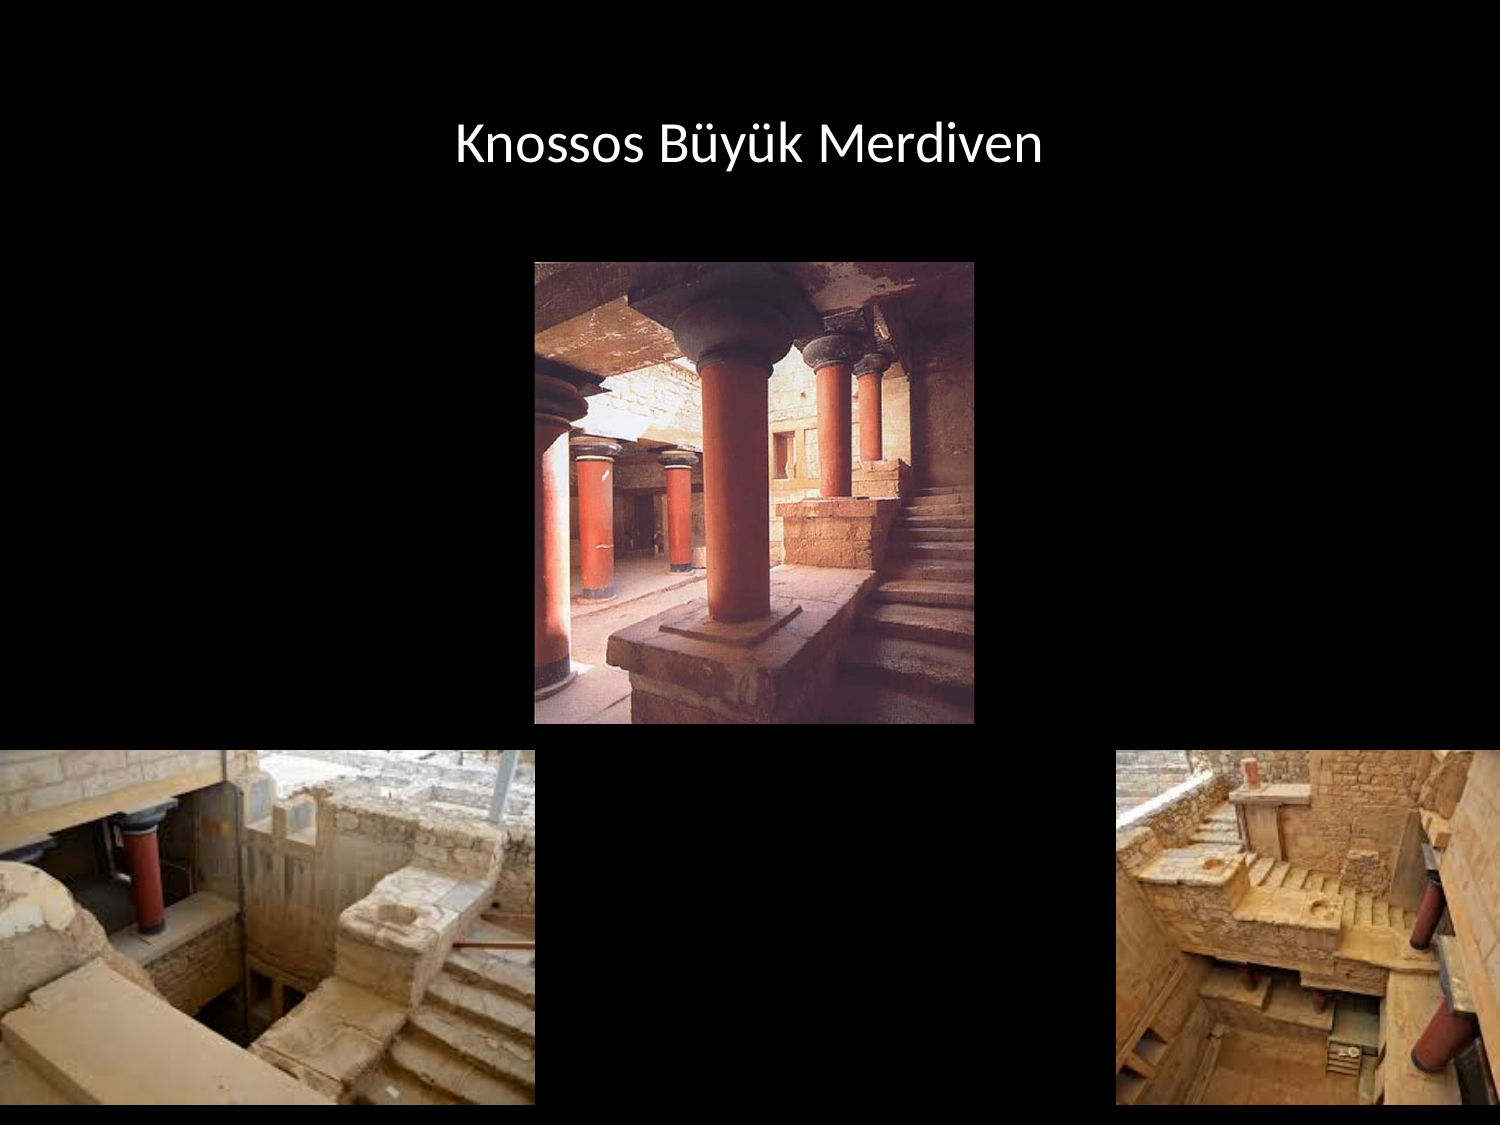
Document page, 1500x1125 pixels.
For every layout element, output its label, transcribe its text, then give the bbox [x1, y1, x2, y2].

picture [0, 750, 535, 1106]
picture [1115, 750, 1500, 1106]
title Knossos Büyük Merdiven [75, 45, 1425, 233]
picture [534, 262, 975, 724]
